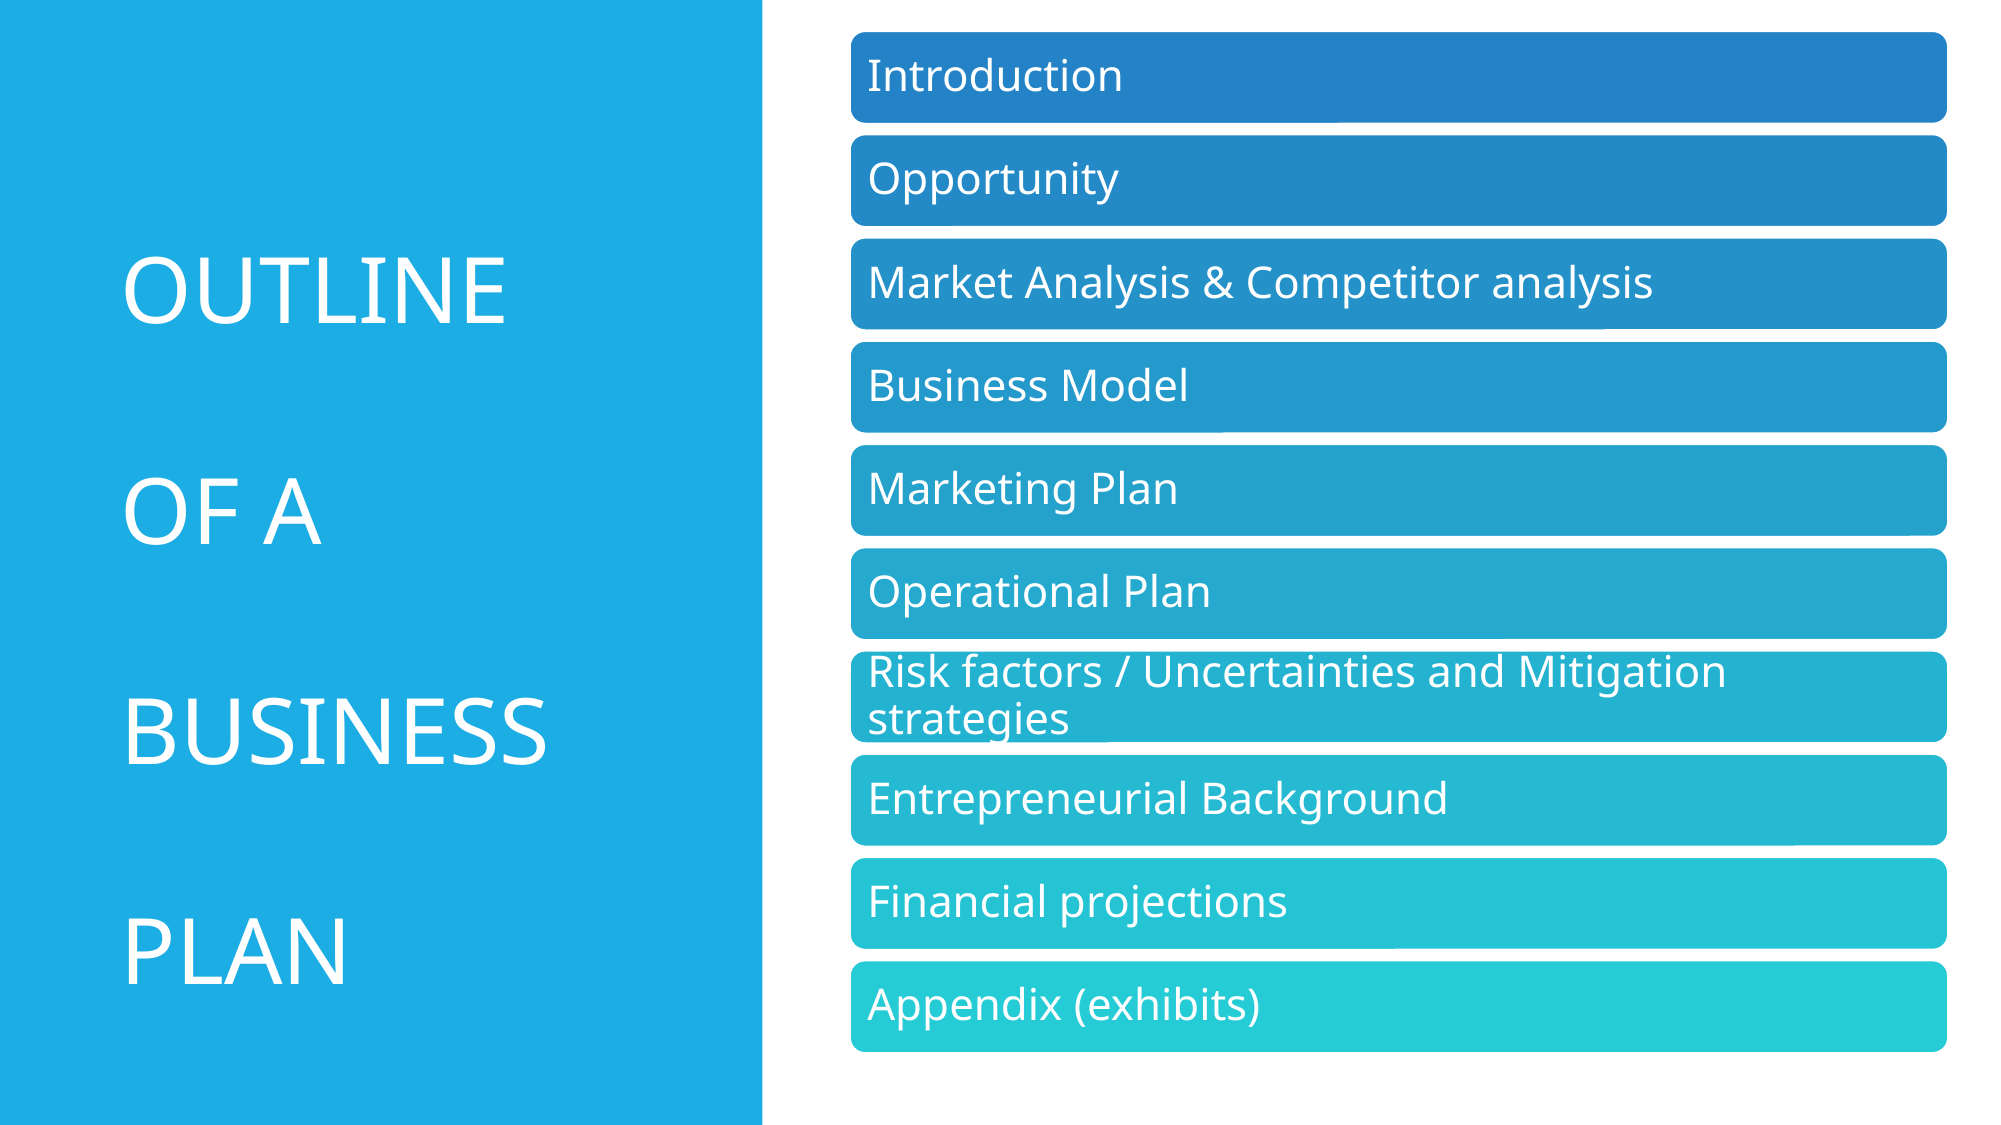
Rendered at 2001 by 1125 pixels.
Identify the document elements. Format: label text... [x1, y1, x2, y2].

text_box [0, 0, 763, 1125]
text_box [849, 30, 1949, 1054]
title OUTLINE OF A BUSINESS PLAN [105, 105, 666, 1020]
